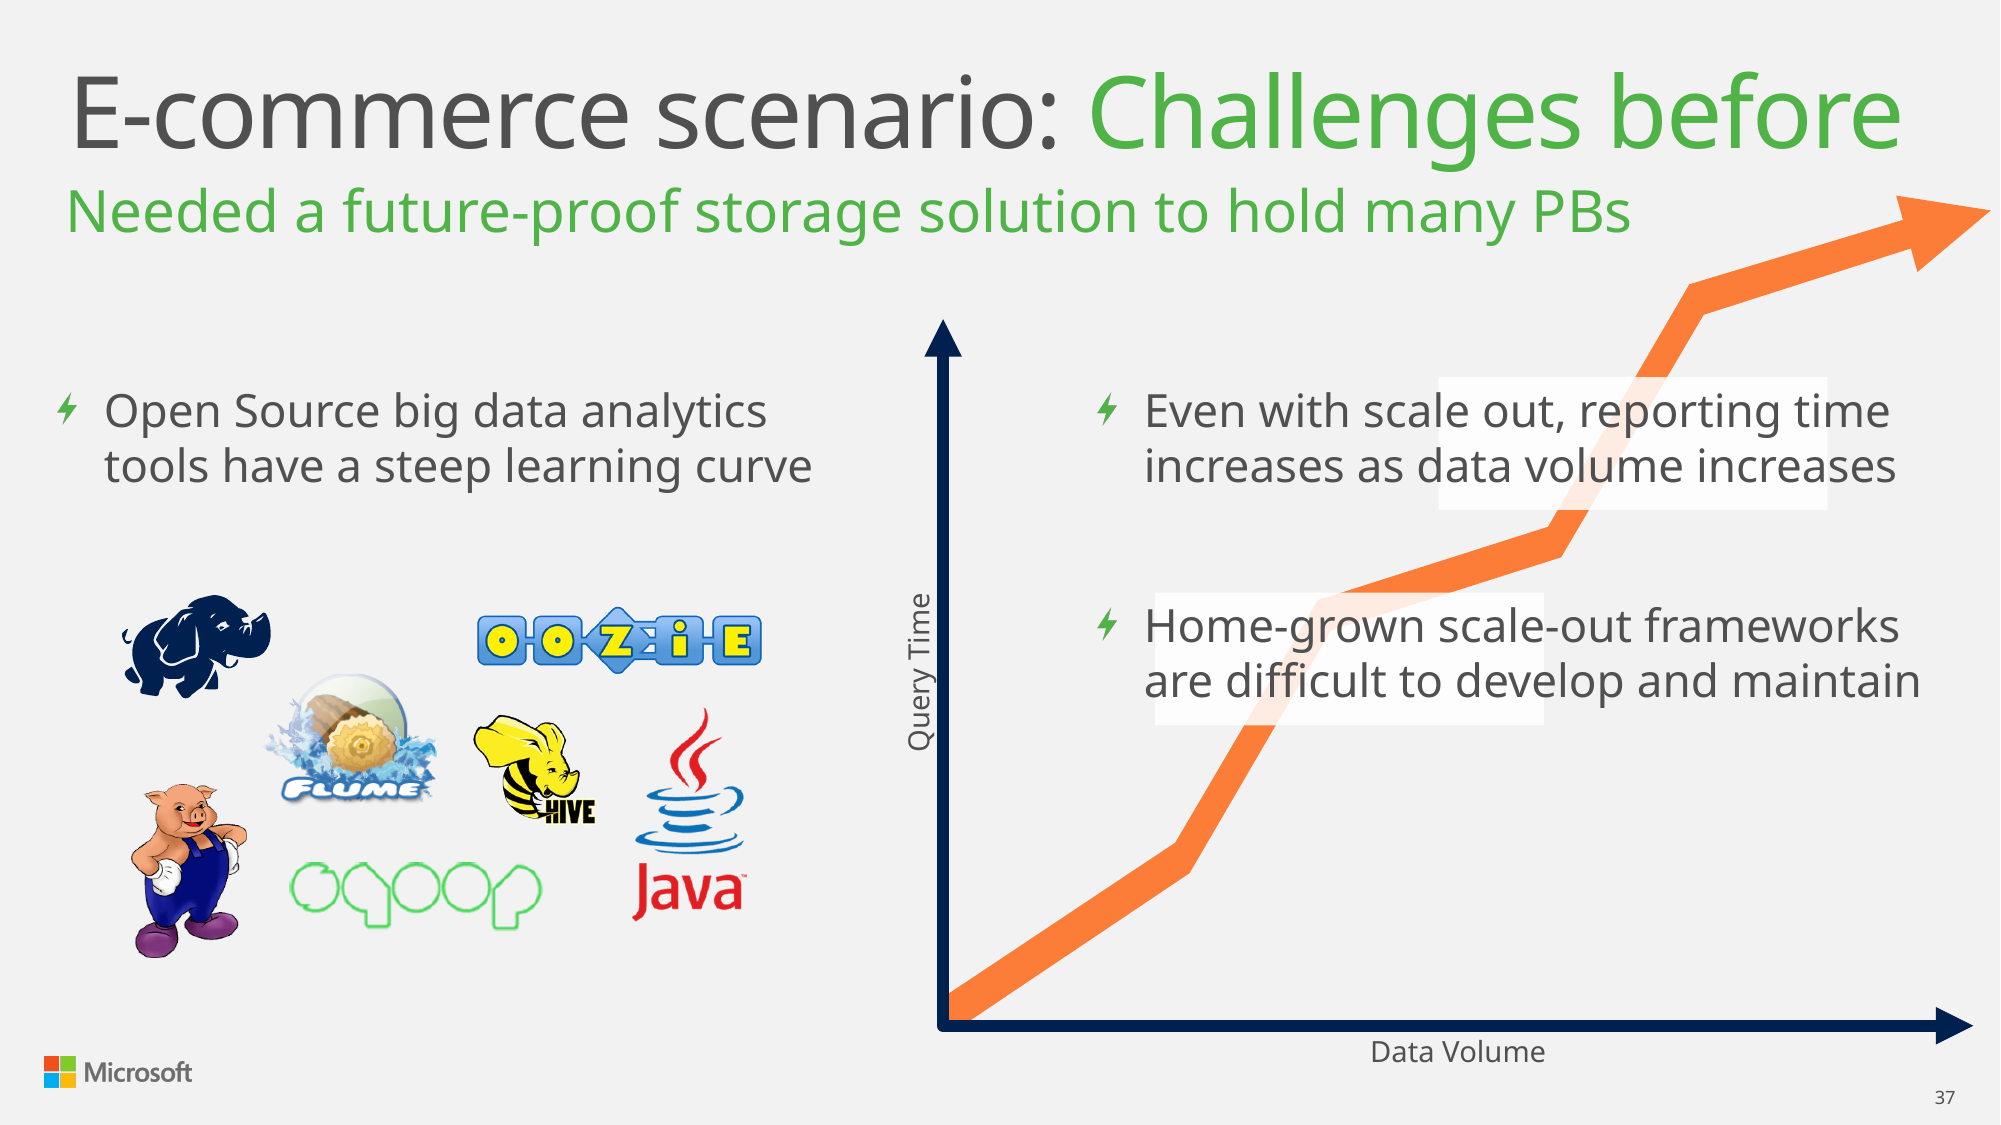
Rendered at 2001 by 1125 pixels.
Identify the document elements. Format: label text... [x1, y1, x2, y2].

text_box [121, 594, 775, 959]
picture [57, 392, 77, 425]
text_box Query Time [904, 592, 936, 753]
text_box [0, 355, 847, 1025]
text_box Data Volume [1370, 1037, 1547, 1070]
text_box Needed a future-proof storage solution to hold many PBs [50, 167, 1920, 252]
slide_number 37 [1864, 1087, 1956, 1110]
text_box Open Source big data analytics tools have a steep learning curve [24, 373, 936, 506]
title E-commerce scenario: Challenges before [44, 47, 1956, 200]
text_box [939, 182, 1993, 1033]
picture [44, 1056, 192, 1088]
